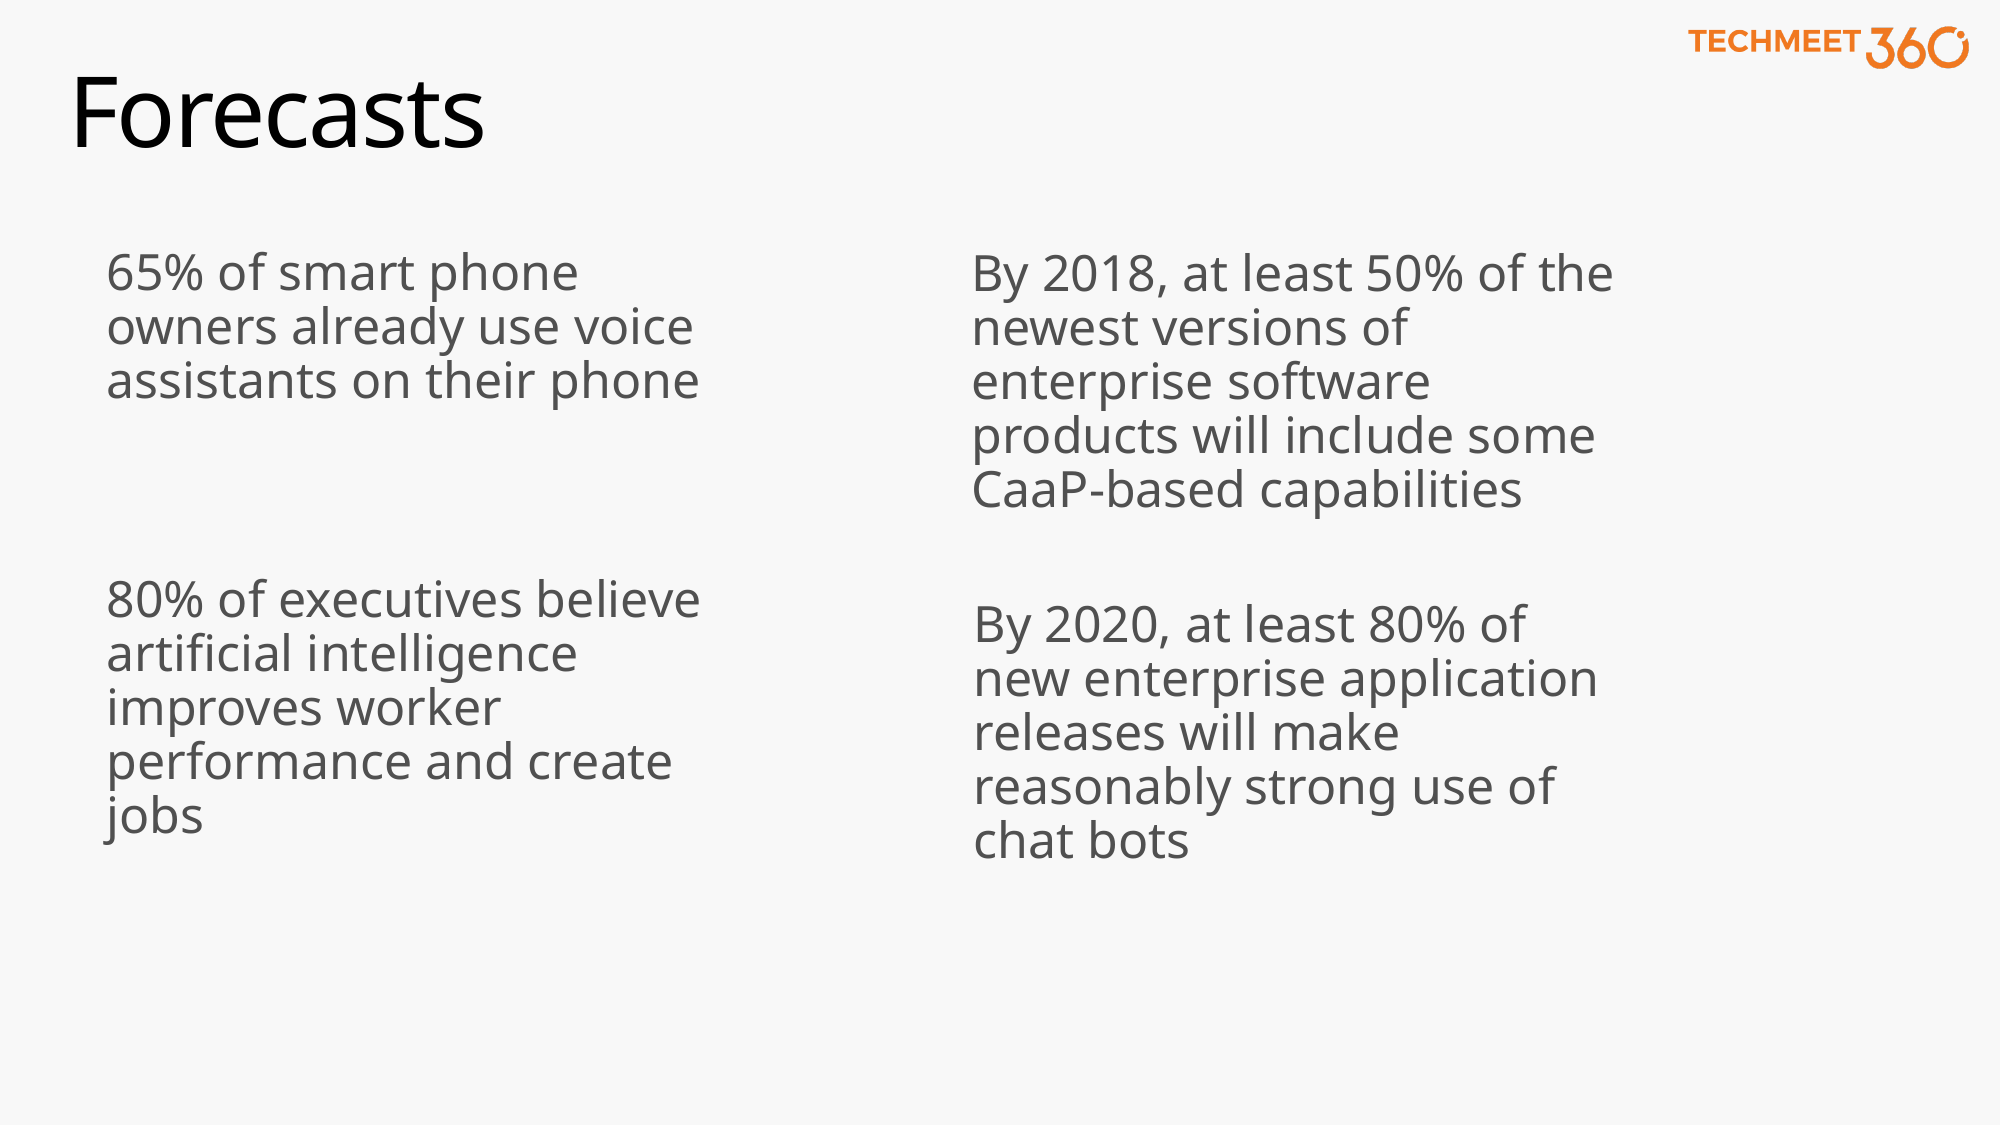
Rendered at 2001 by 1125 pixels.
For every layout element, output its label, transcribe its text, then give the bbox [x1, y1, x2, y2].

text_box 80% of executives believe artificial intelligence improves worker performance and create jobs [76, 550, 782, 935]
text_box By 2020, at least 80% of new enterprise application releases will make reasonably strong use of chat bots [943, 575, 1649, 893]
title Forecasts [44, 47, 1000, 196]
text_box 65% of smart phone owners already use voice assistants on their phone [76, 223, 782, 500]
text_box By 2018, at least 50% of the newest versions of enterprise software products will include some CaaP-based capabilities [941, 224, 1647, 543]
picture [1688, 26, 1969, 69]
